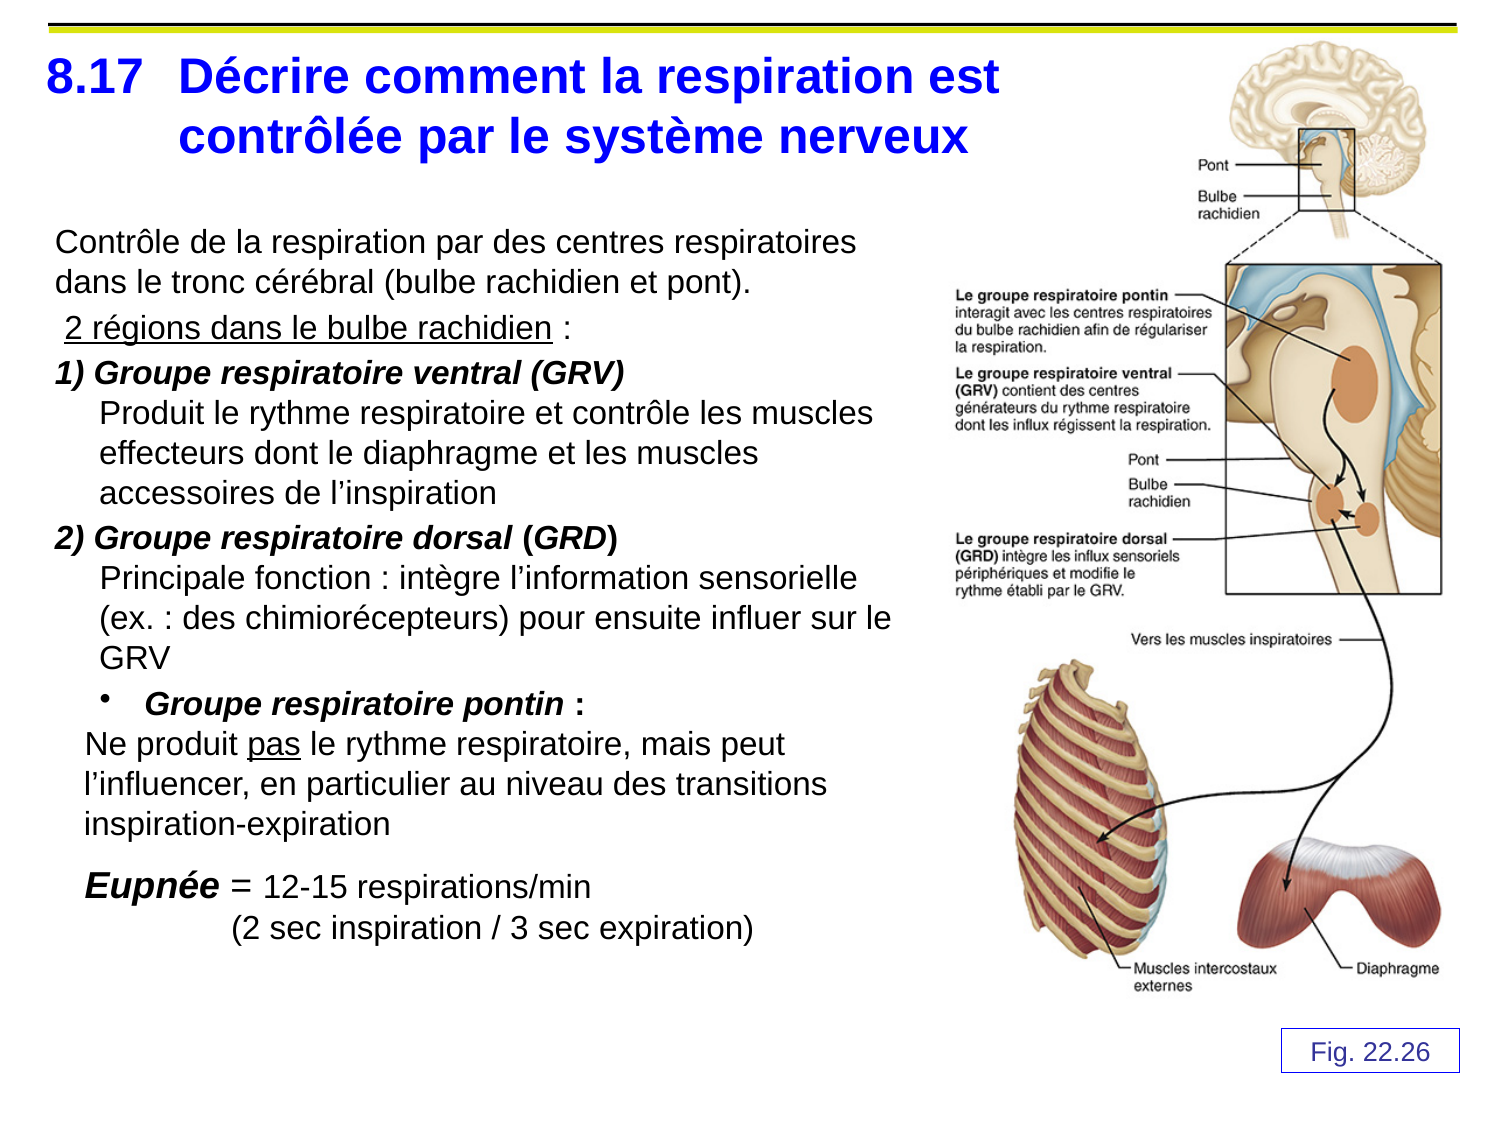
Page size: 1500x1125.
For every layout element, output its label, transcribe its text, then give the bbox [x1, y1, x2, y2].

text_box Fig. 22.26 [1281, 1028, 1460, 1073]
text_box 8.17 Décrire comment la respiration est contrôlée par le système nerveux [31, 36, 932, 172]
text_box Contrôle de la respiration par des centres respiratoires dans le tronc cérébral (bulbe rachidien et pont). 2 régions dans le bulbe rachidien : 1) Groupe respiratoire ventral (GRV) Produit le rythme respiratoire et contrôle les muscles effecteurs dont le diaphragme et les muscles accessoires de l’inspiration 2) Groupe respiratoire dorsal (GRD) Principale fonction : intègre l’information sensorielle (ex. : des chimiorécepteurs) pour ensuite influer sur le GRV Groupe respiratoire pontin : Ne produit pas le rythme respiratoire, mais peut l’influencer, en particulier au niveau des transitions inspiration-expiration Eupnée = 12-15 respirations/min (2 sec inspiration / 3 sec expiration) [40, 212, 909, 954]
picture [934, 36, 1460, 1001]
